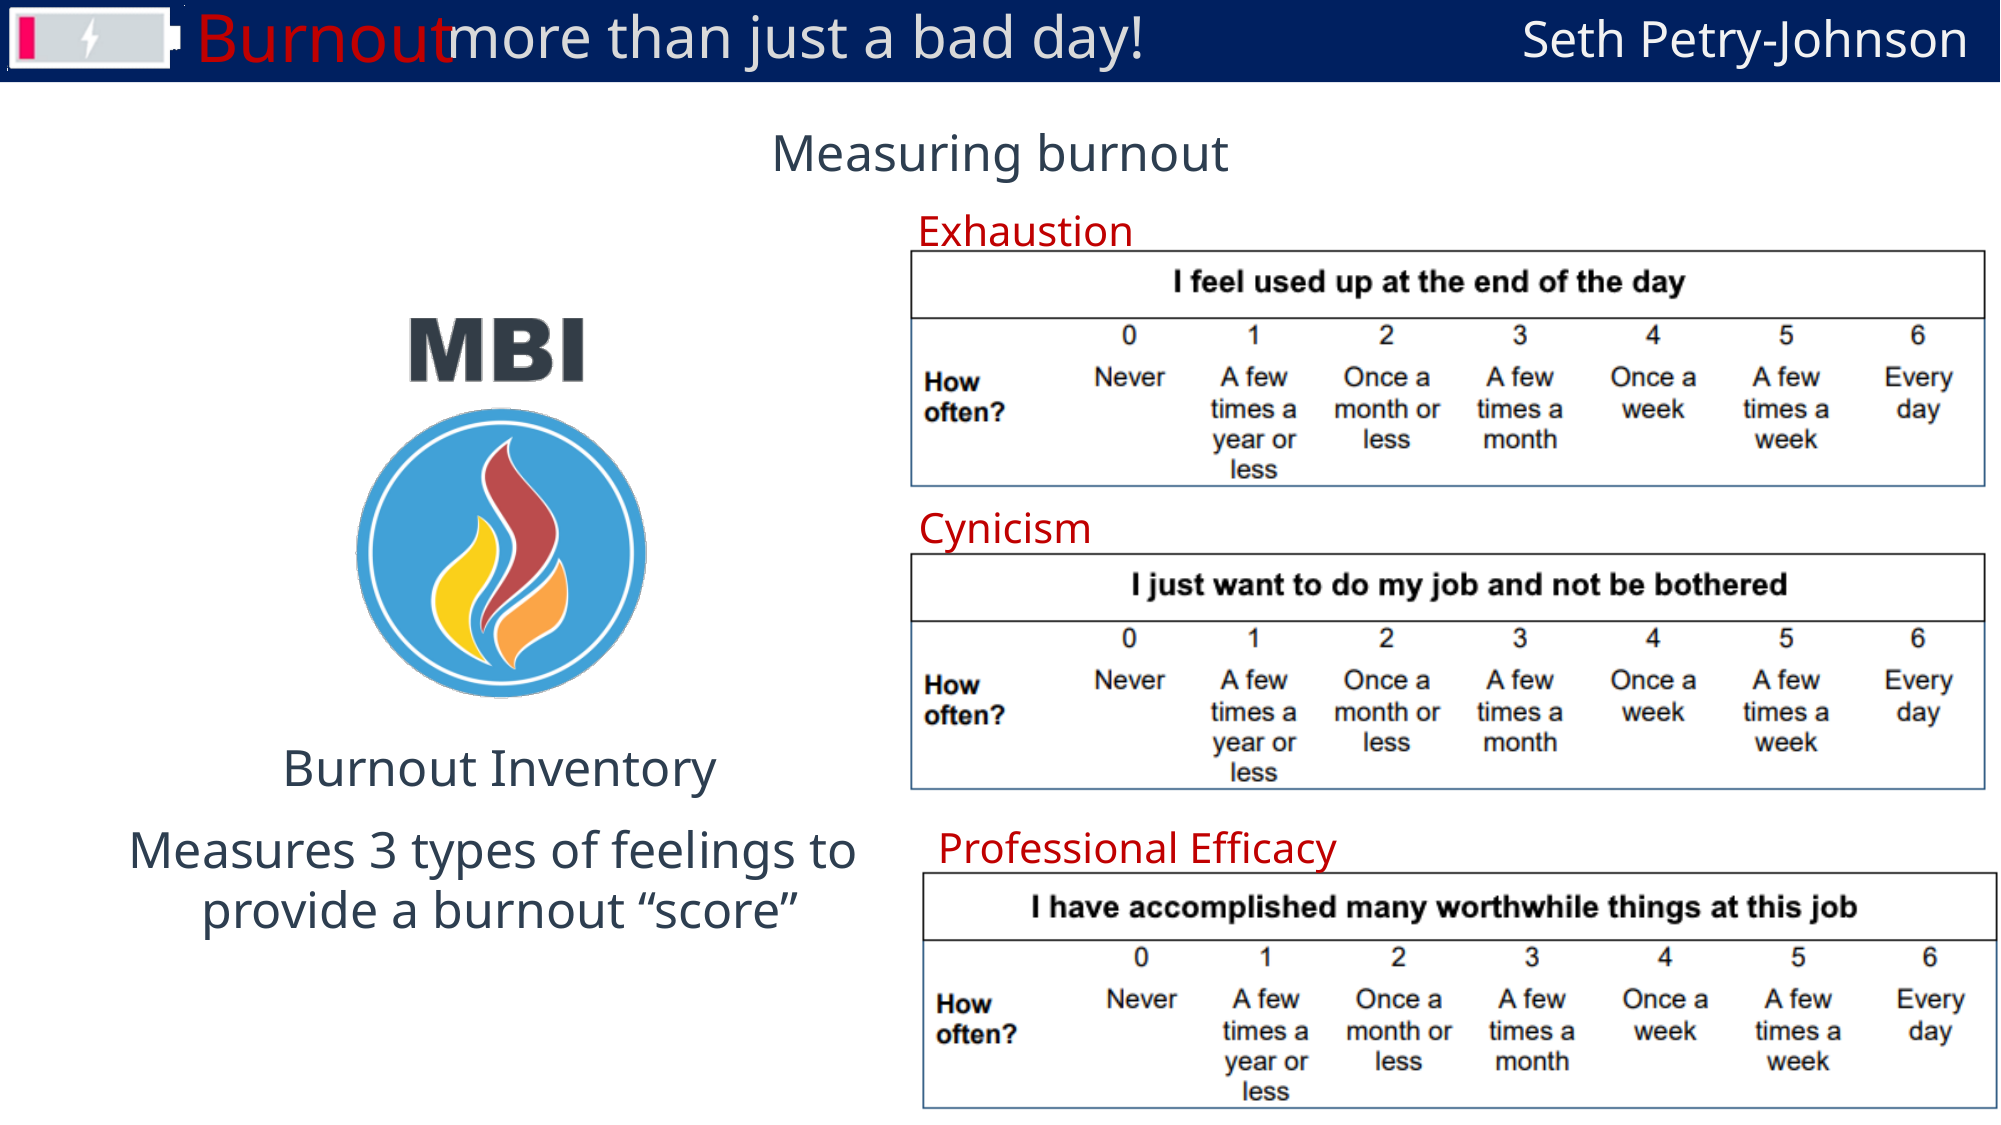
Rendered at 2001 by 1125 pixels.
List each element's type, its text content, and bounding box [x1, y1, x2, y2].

text_box Cynicism [903, 509, 1108, 529]
text_box Measuring burnout [549, 113, 1453, 189]
text_box Exhaustion [902, 197, 1150, 227]
picture [884, 227, 2000, 509]
text_box more than just a bad day! [825, 0, 1296, 78]
text_box Measures 3 types of feelings to provide a burnout “score” [0, 811, 1000, 947]
text_box Professional Efficacy [1000, 814, 1352, 849]
picture [7, 5, 185, 71]
text_box Burnout Inventory [0, 728, 884, 804]
text_box [825, 75, 2000, 83]
picture [343, 309, 657, 704]
text_box Burnout [0, 0, 825, 83]
picture [884, 529, 2000, 812]
picture [896, 849, 2000, 1125]
text_box Seth Petry-Johnson [1296, 0, 2000, 75]
